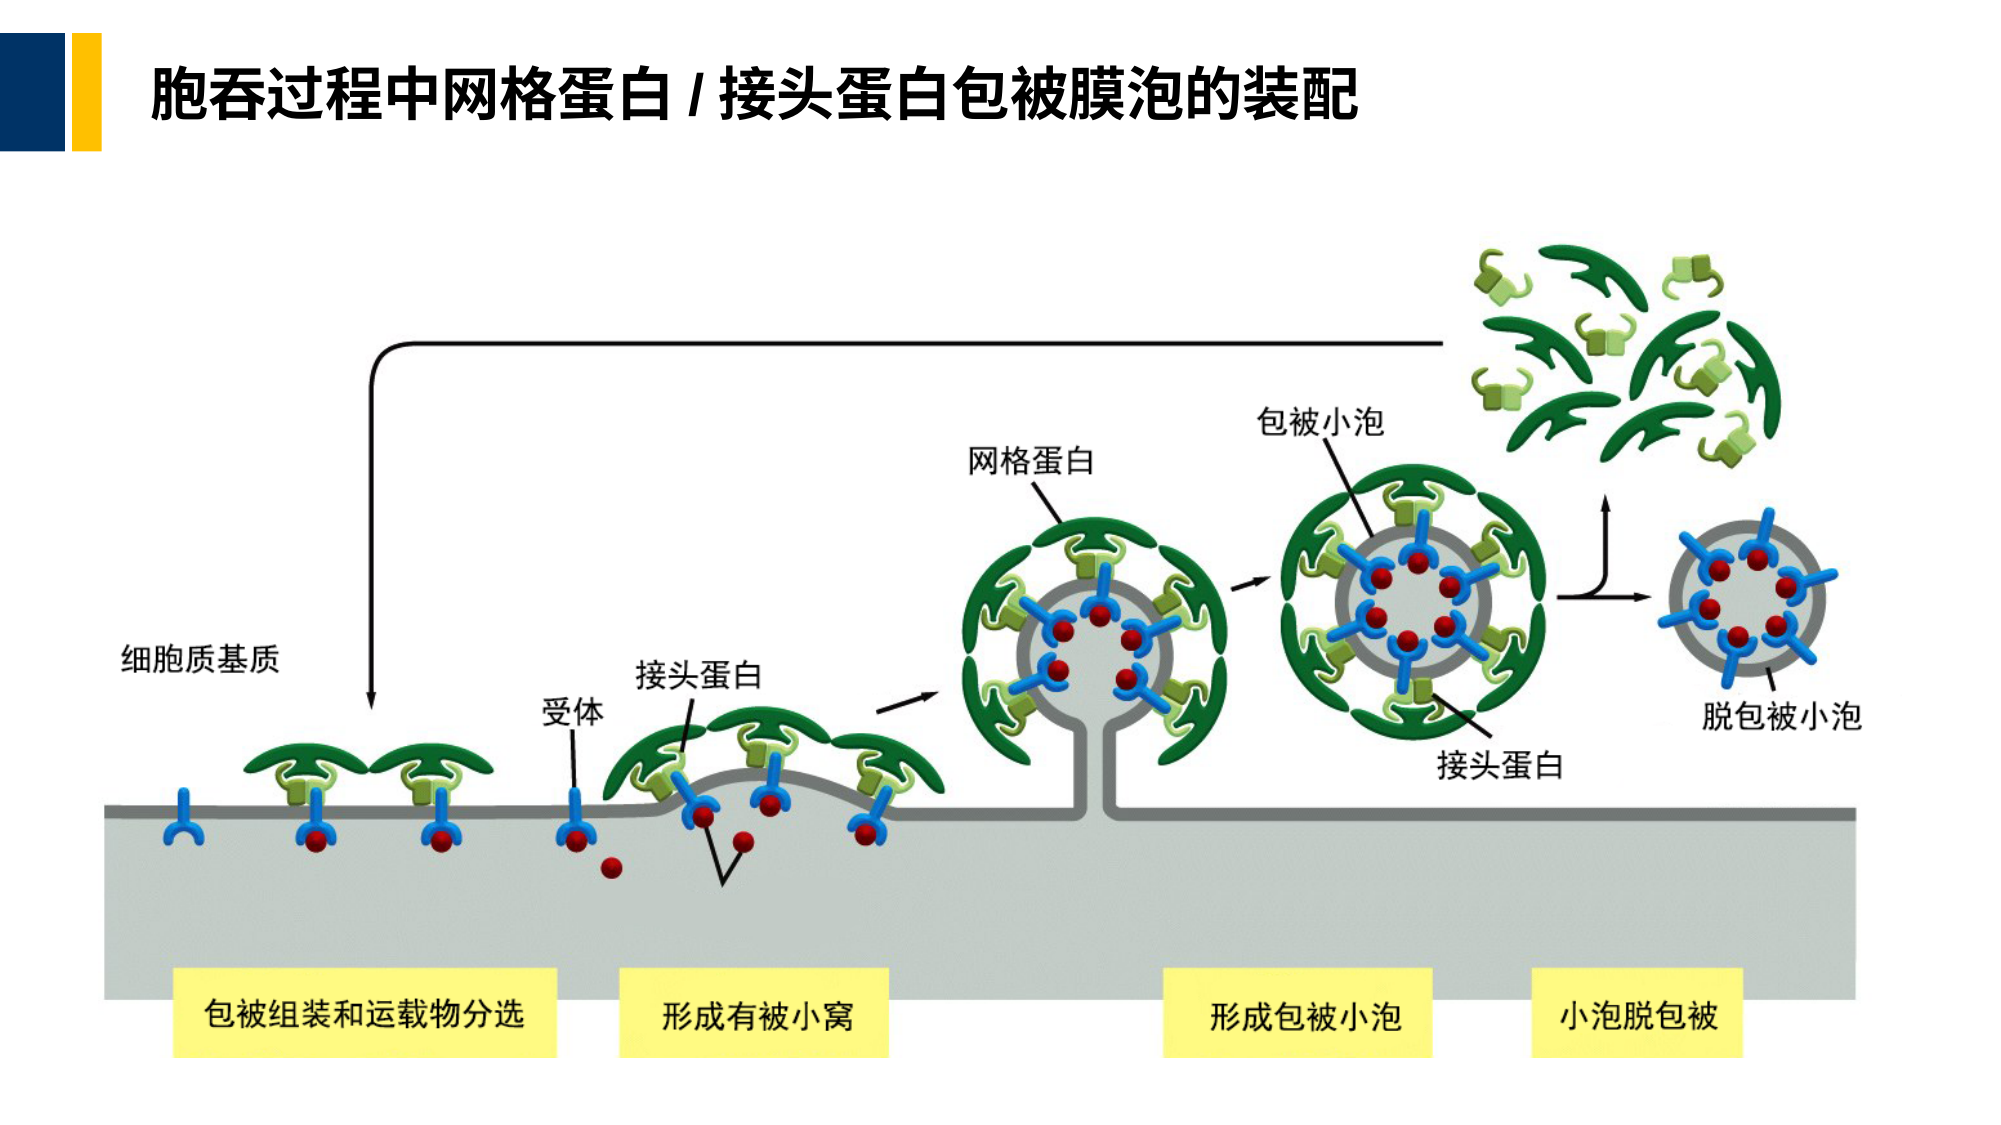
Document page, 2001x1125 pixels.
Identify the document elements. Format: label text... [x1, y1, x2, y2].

picture [98, 231, 1902, 1058]
title 胞吞过程中网格蛋白/接头蛋白包被膜泡的装配 [135, 33, 1950, 152]
